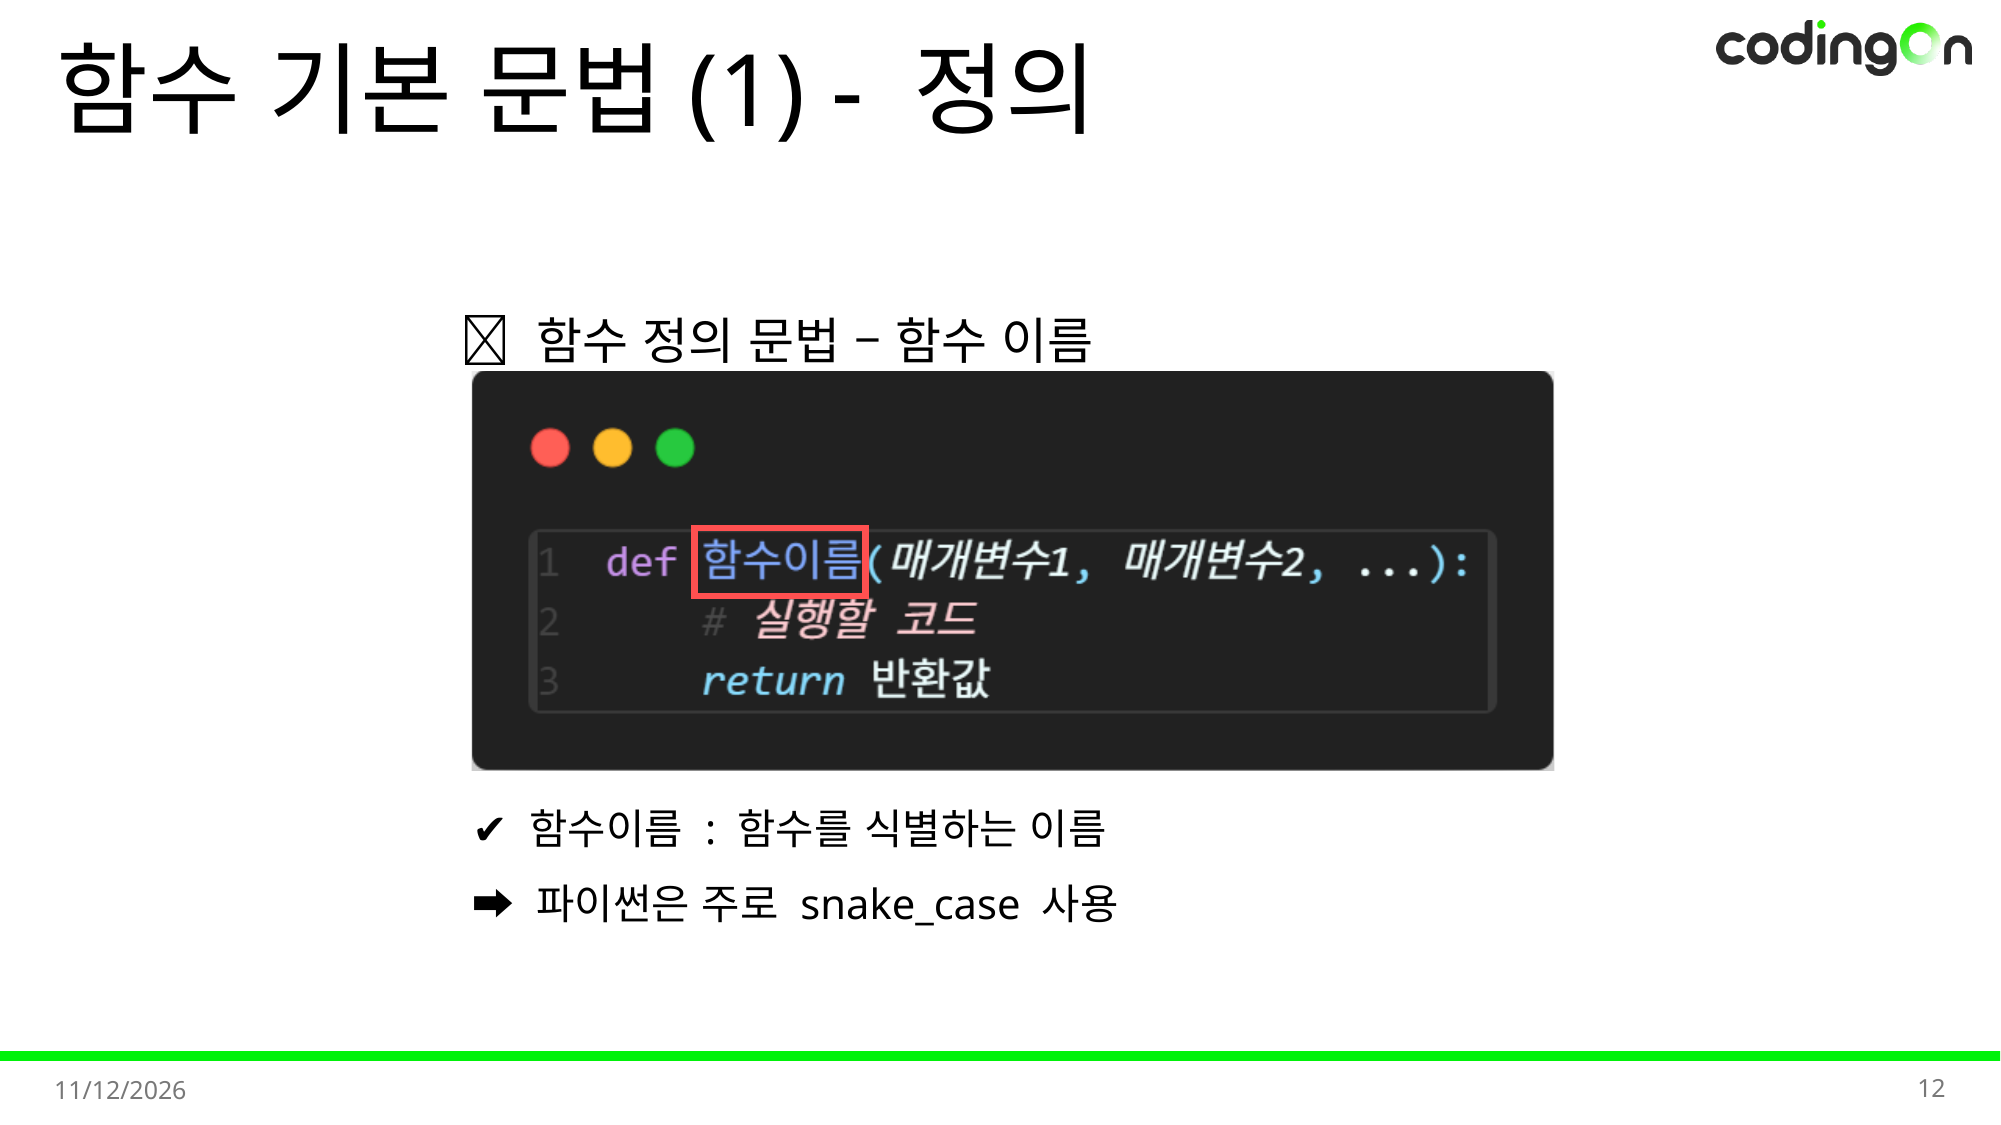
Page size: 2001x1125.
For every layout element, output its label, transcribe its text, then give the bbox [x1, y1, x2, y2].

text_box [445, 272, 1555, 929]
picture [1767, 20, 1972, 76]
slide_number 12 [1510, 1059, 1961, 1120]
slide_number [39, 1061, 490, 1122]
title 함수 기본 문법(1) - 정의 [41, 0, 1767, 188]
